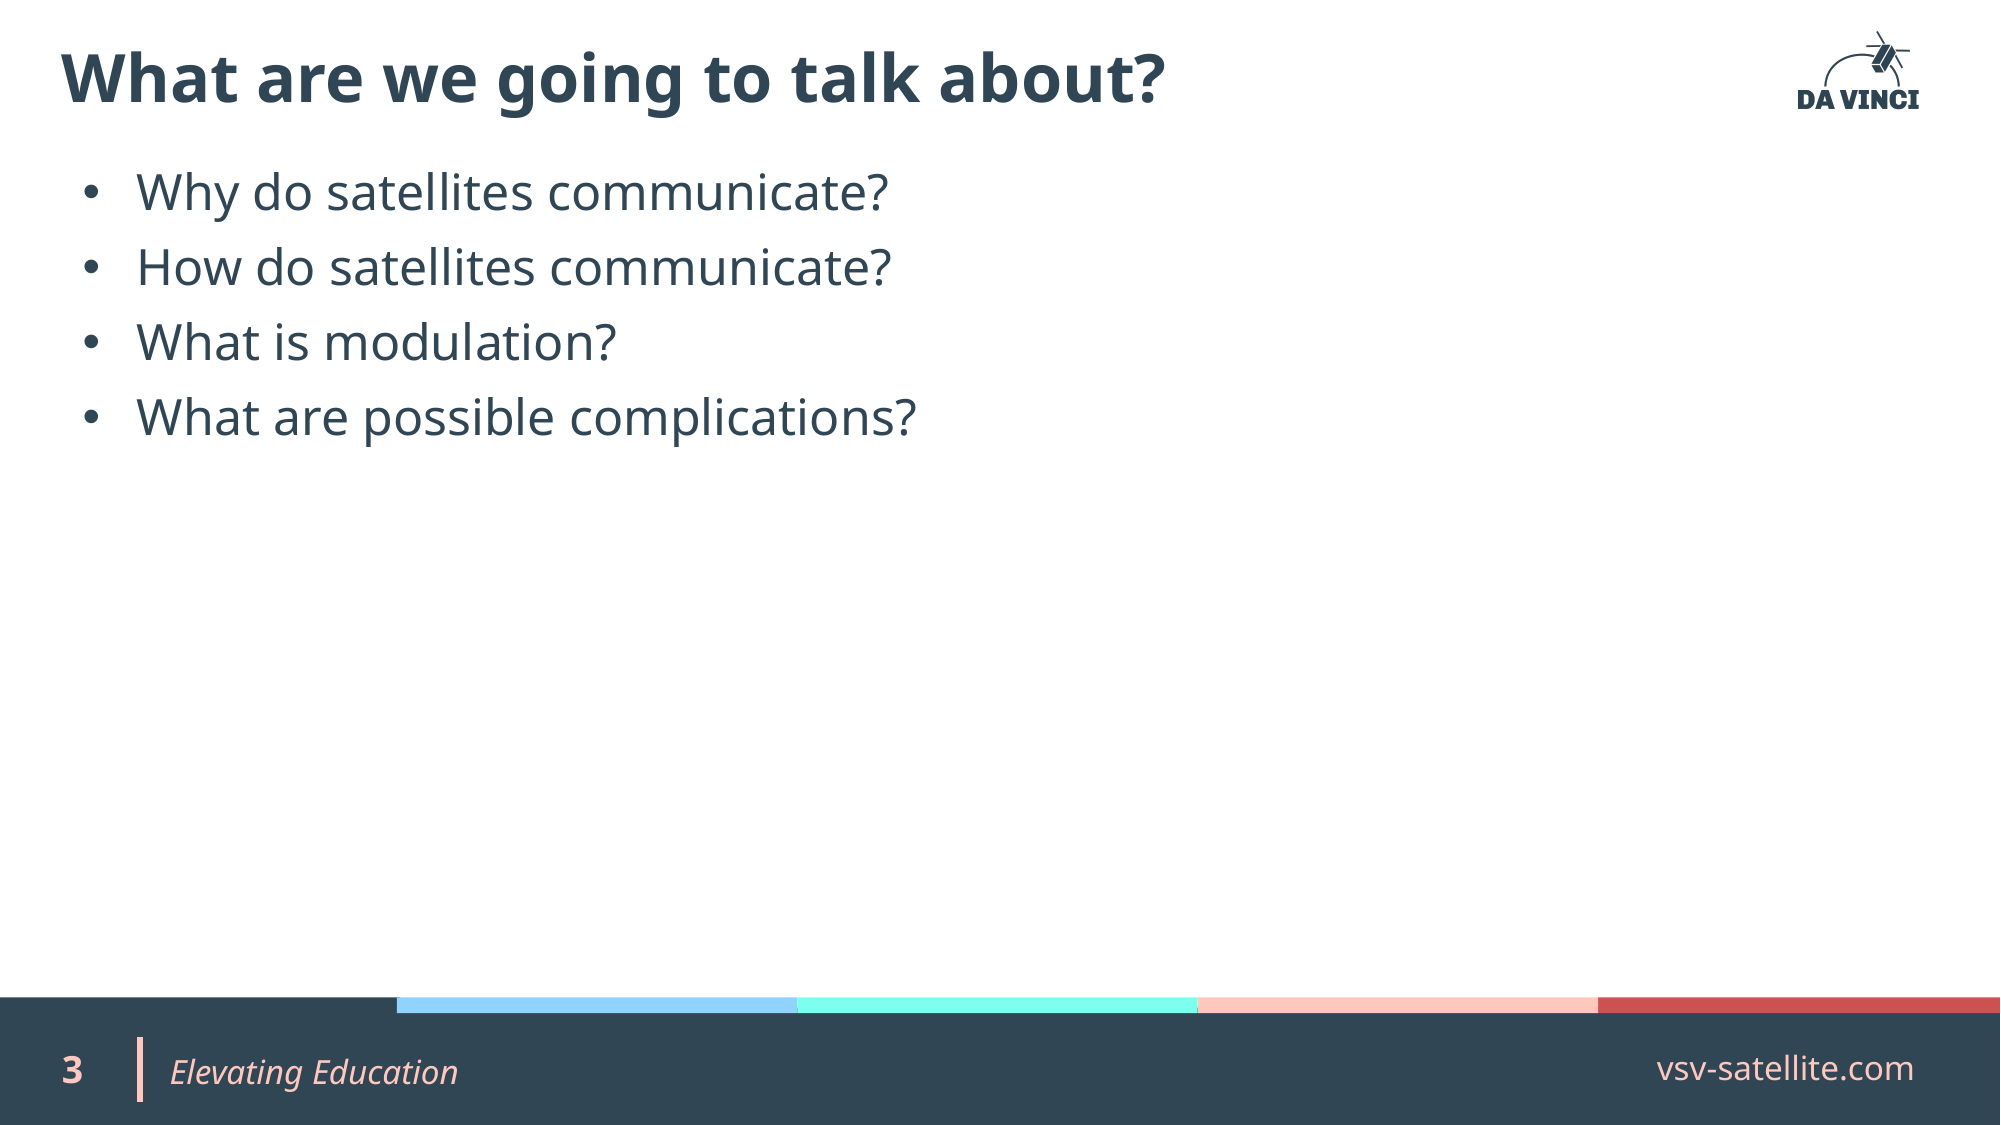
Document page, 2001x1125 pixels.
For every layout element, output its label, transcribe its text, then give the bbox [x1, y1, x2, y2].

list Why do satellites communicate? How do satellites communicate? What is modulation? What are possible complications? [46, 160, 1282, 925]
picture [1783, 31, 1933, 111]
title What are we going to talk about? [46, 37, 1772, 125]
